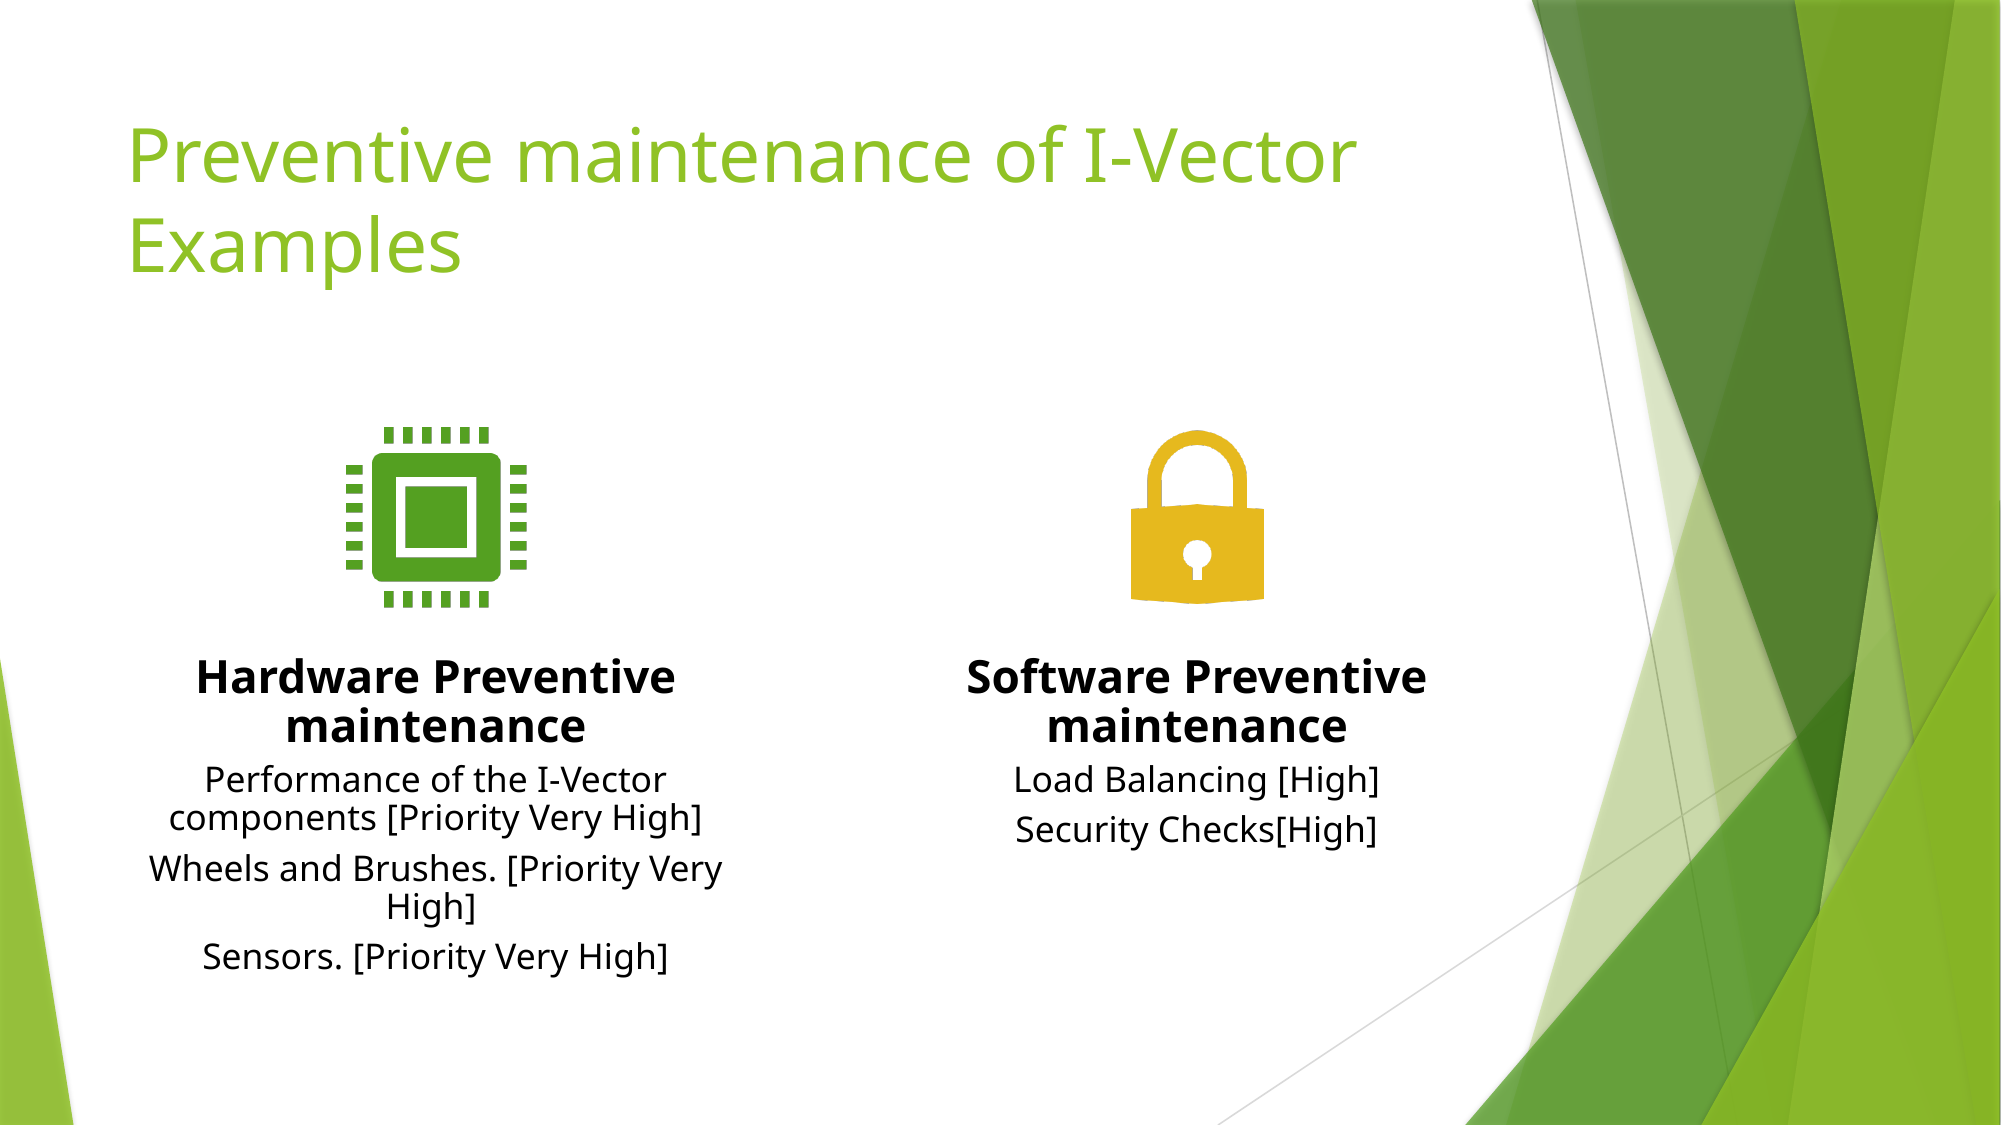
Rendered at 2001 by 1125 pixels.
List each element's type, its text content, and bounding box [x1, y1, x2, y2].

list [110, 353, 1522, 992]
title Preventive maintenance of I-Vector Examples [111, 99, 1522, 317]
